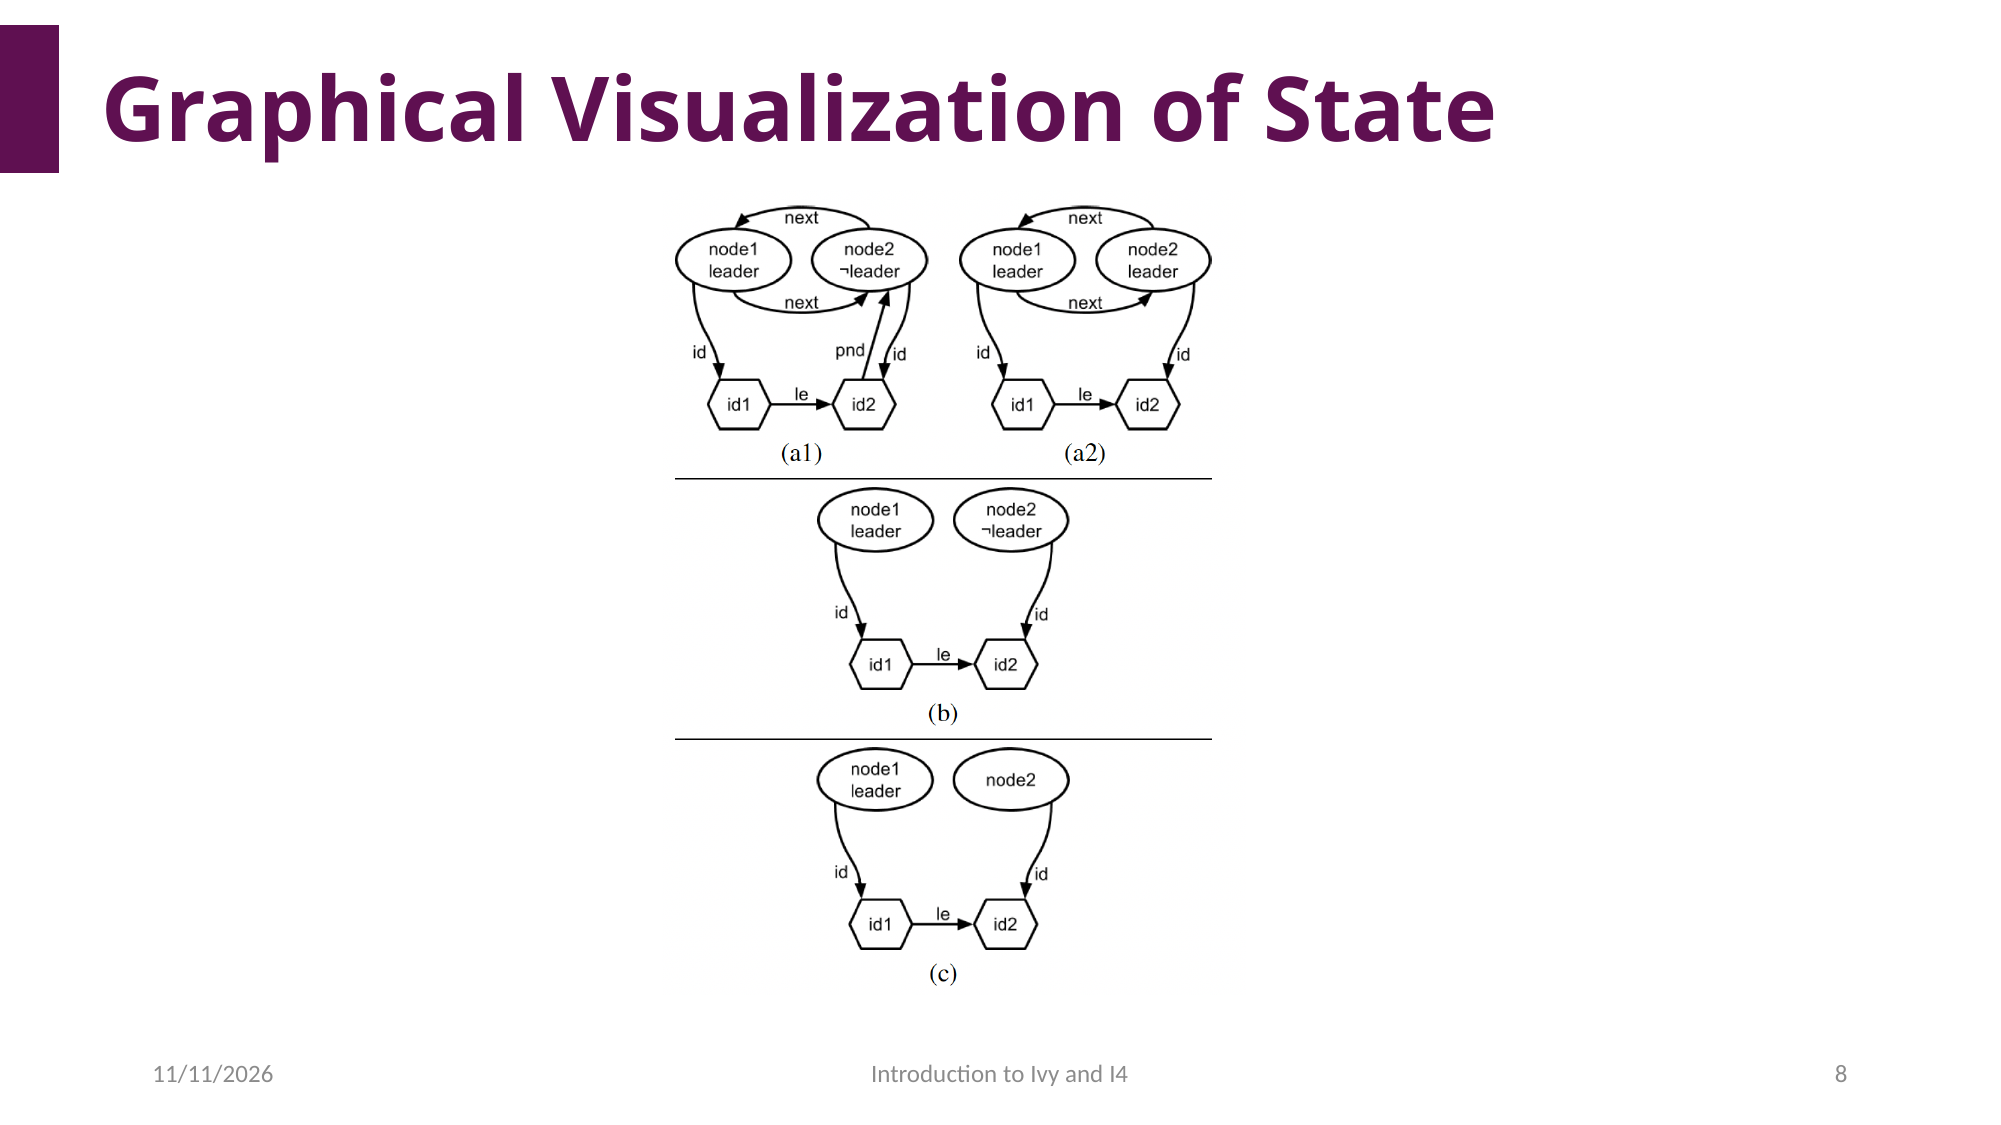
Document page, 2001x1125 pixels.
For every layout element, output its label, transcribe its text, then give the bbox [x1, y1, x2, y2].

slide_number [137, 1042, 588, 1103]
title Graphical Visualization of State [86, 26, 1917, 169]
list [662, 190, 1246, 995]
slide_number 8 [1412, 1042, 1863, 1103]
footer Introduction to Ivy and I4 [662, 1042, 1338, 1103]
